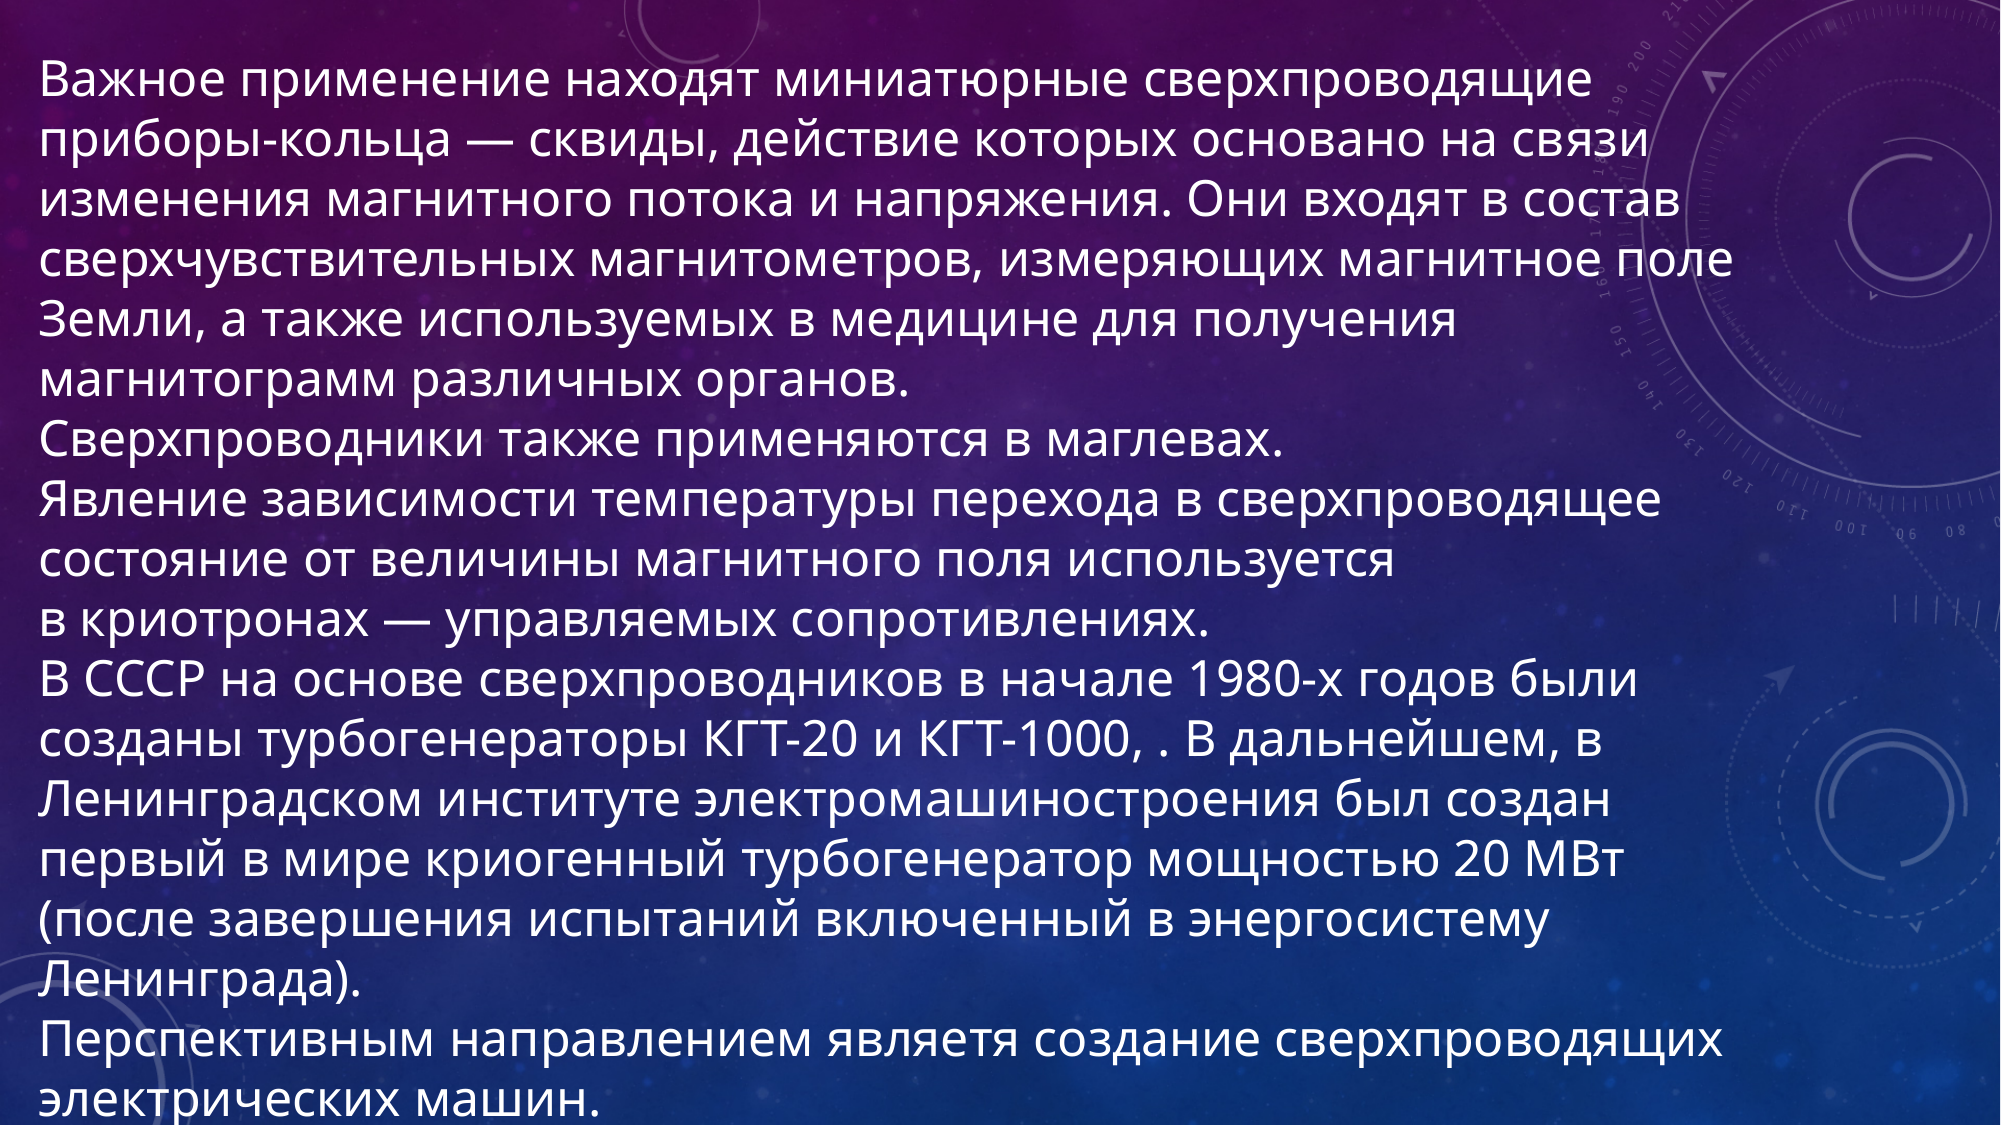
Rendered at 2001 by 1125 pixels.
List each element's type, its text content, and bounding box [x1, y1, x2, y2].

picture [0, 0, 2001, 1125]
text_box Важное применение находят миниатюрные сверхпроводящие приборы-кольца — сквиды, действие которых основано на связи изменения магнитного потока и напряжения. Они входят в состав сверхчувствительных магнитометров, измеряющих магнитное поле Земли, а также используемых в медицине для получения магнитограмм различных органов. Сверхпроводники также применяются в маглевах. Явление зависимости температуры перехода в сверхпроводящее состояние от величины магнитного поля используется в криотронах — управляемых сопротивлениях. В СССР на основе сверхпроводников в начале 1980-х годов были созданы турбогенераторы КГТ-20 и КГТ-1000, . В дальнейшем, в Ленинградском институте электромашиностроения был создан первый в мире криогенный турбогенератор мощностью 20 МВт (после завершения испытаний включенный в энергосистему Ленинграда). Перспективным направлением являетя создание сверхпроводящих электрических машин. [23, 38, 1755, 1125]
